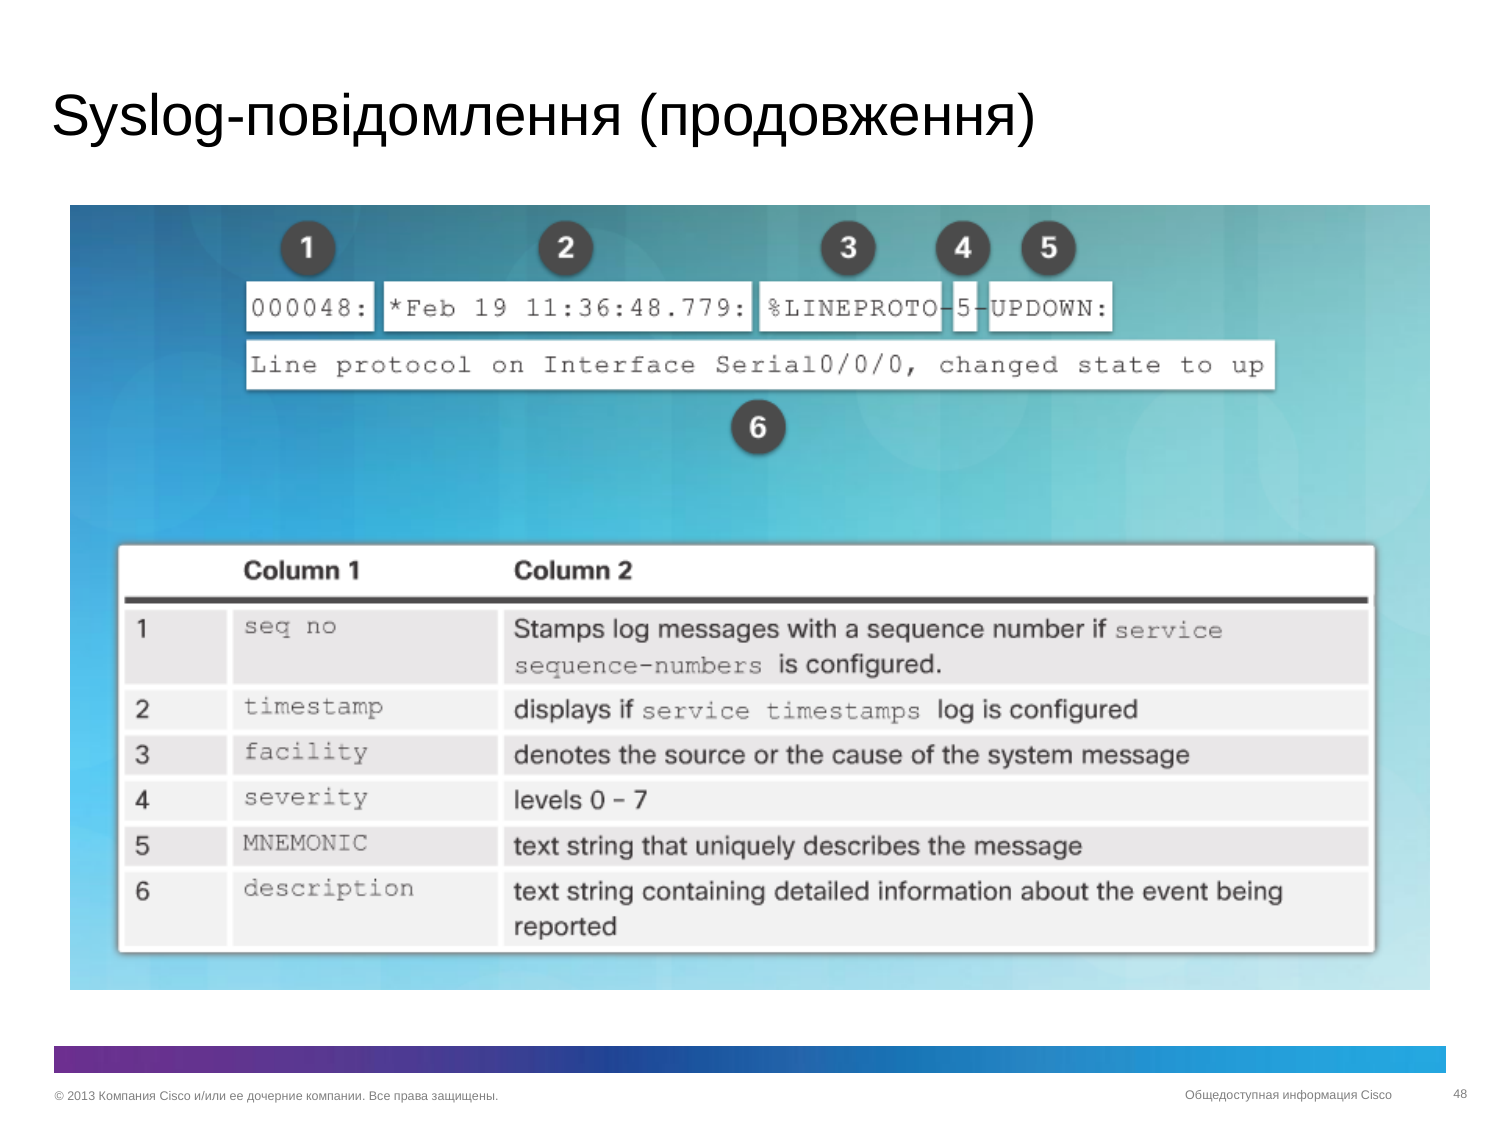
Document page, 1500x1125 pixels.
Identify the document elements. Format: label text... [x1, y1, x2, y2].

title Syslog-повідомлення (продовження) [37, 17, 1447, 155]
picture [70, 205, 1430, 990]
picture [54, 1046, 1446, 1073]
